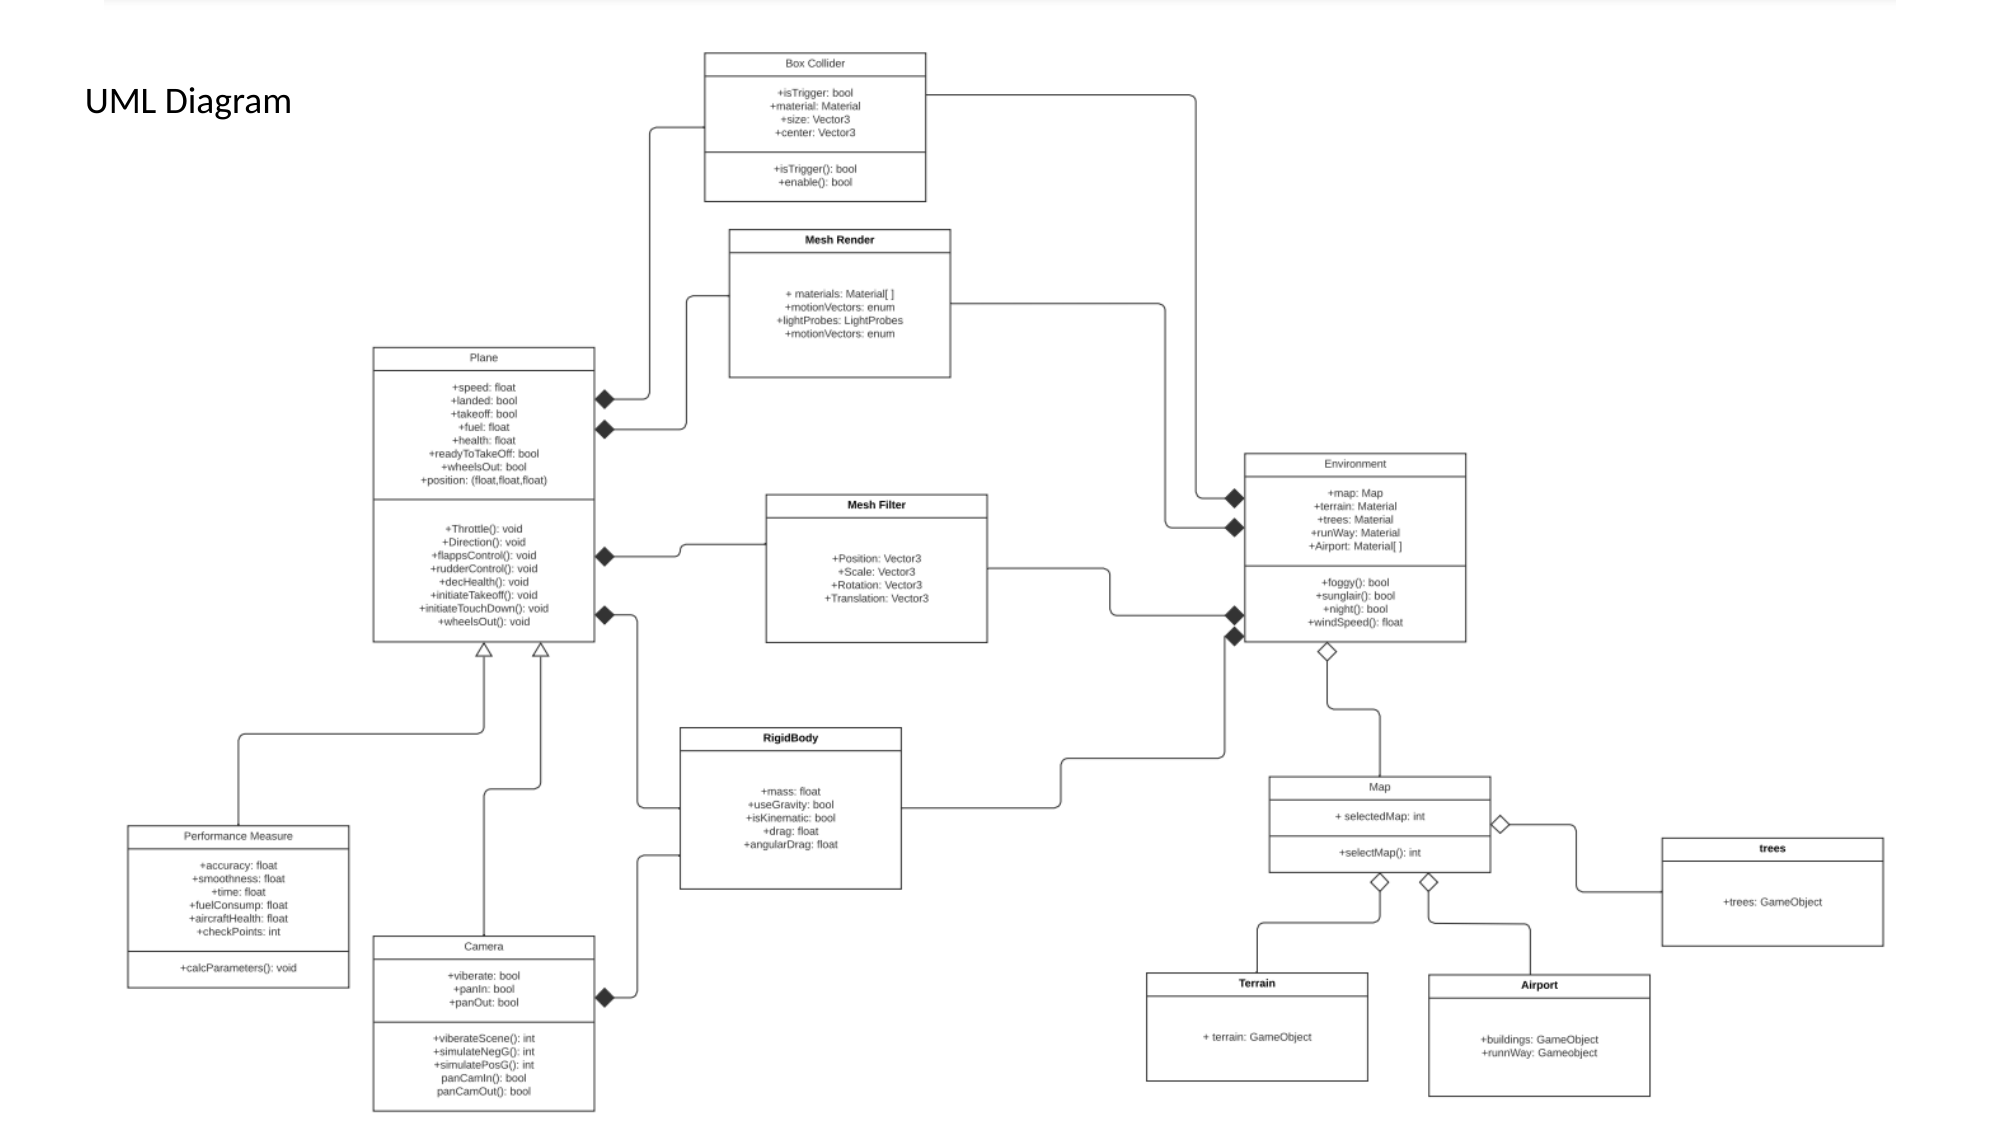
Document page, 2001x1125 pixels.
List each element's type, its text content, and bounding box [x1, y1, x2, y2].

text_box UML Diagram [70, 68, 104, 129]
picture [104, 0, 1896, 1125]
